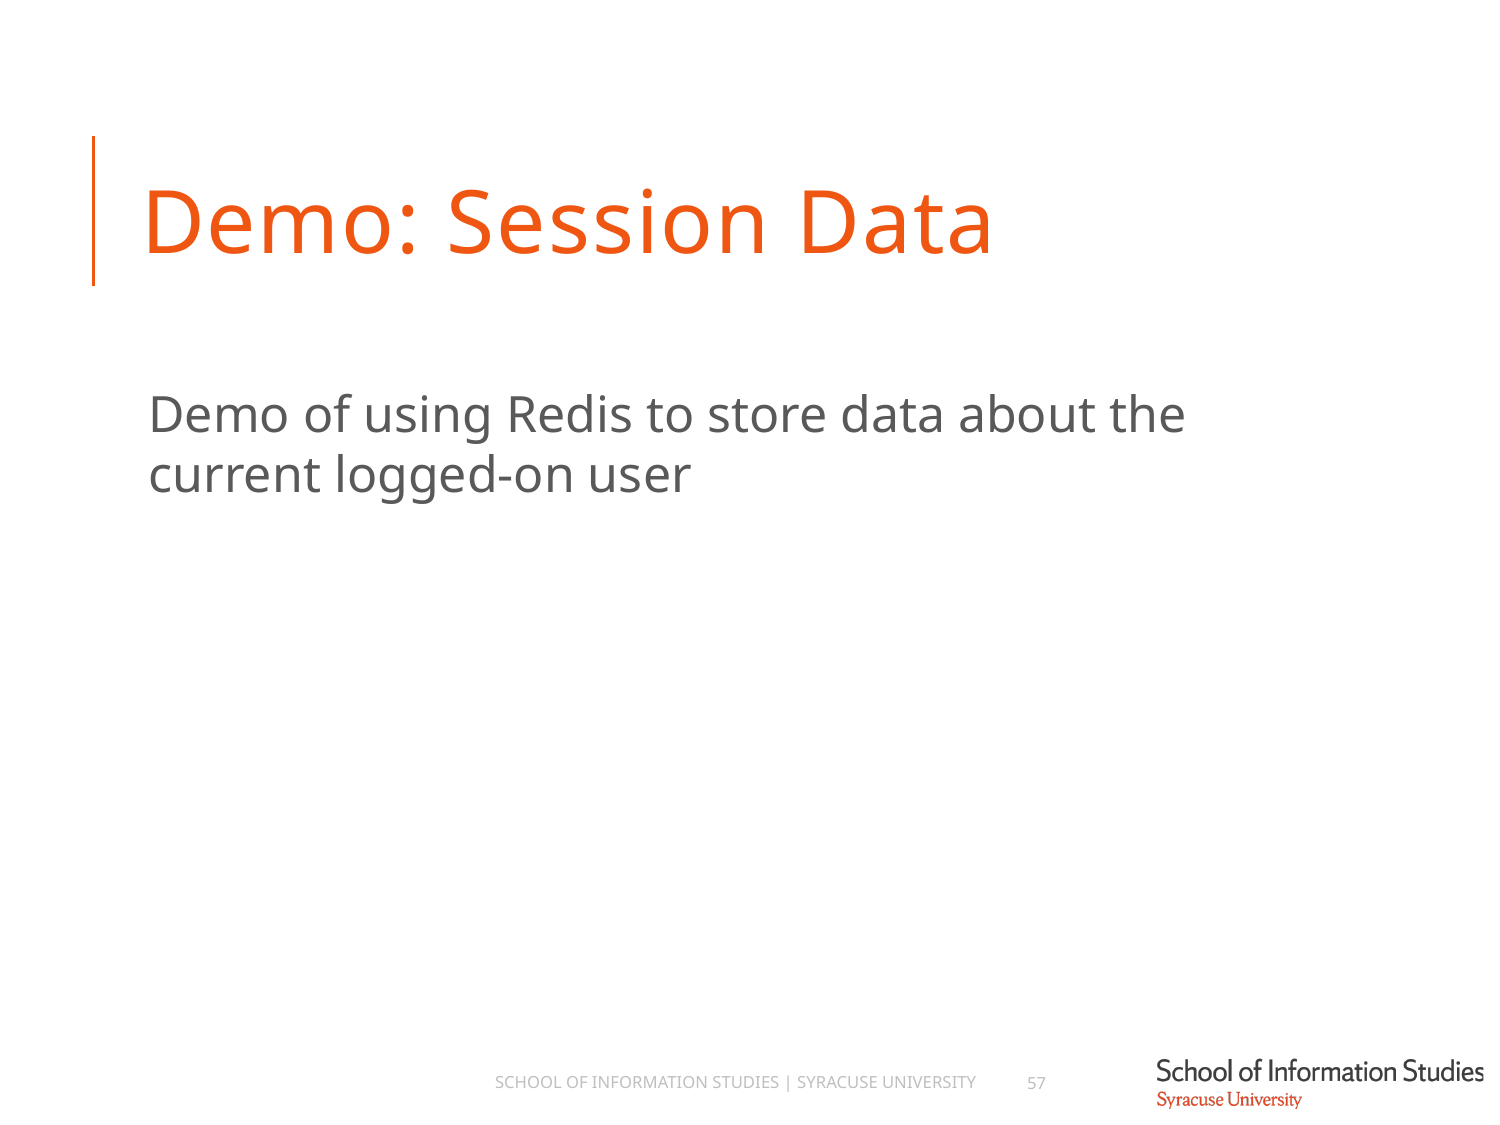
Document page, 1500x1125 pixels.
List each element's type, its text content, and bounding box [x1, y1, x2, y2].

title Demo: Session Data [126, 96, 1322, 342]
footer School of Information Studies | Syracuse University [283, 1061, 993, 1106]
slide_number 57 [1012, 1061, 1149, 1107]
list Demo of using Redis to store data about the current logged-on user [126, 375, 1322, 1035]
